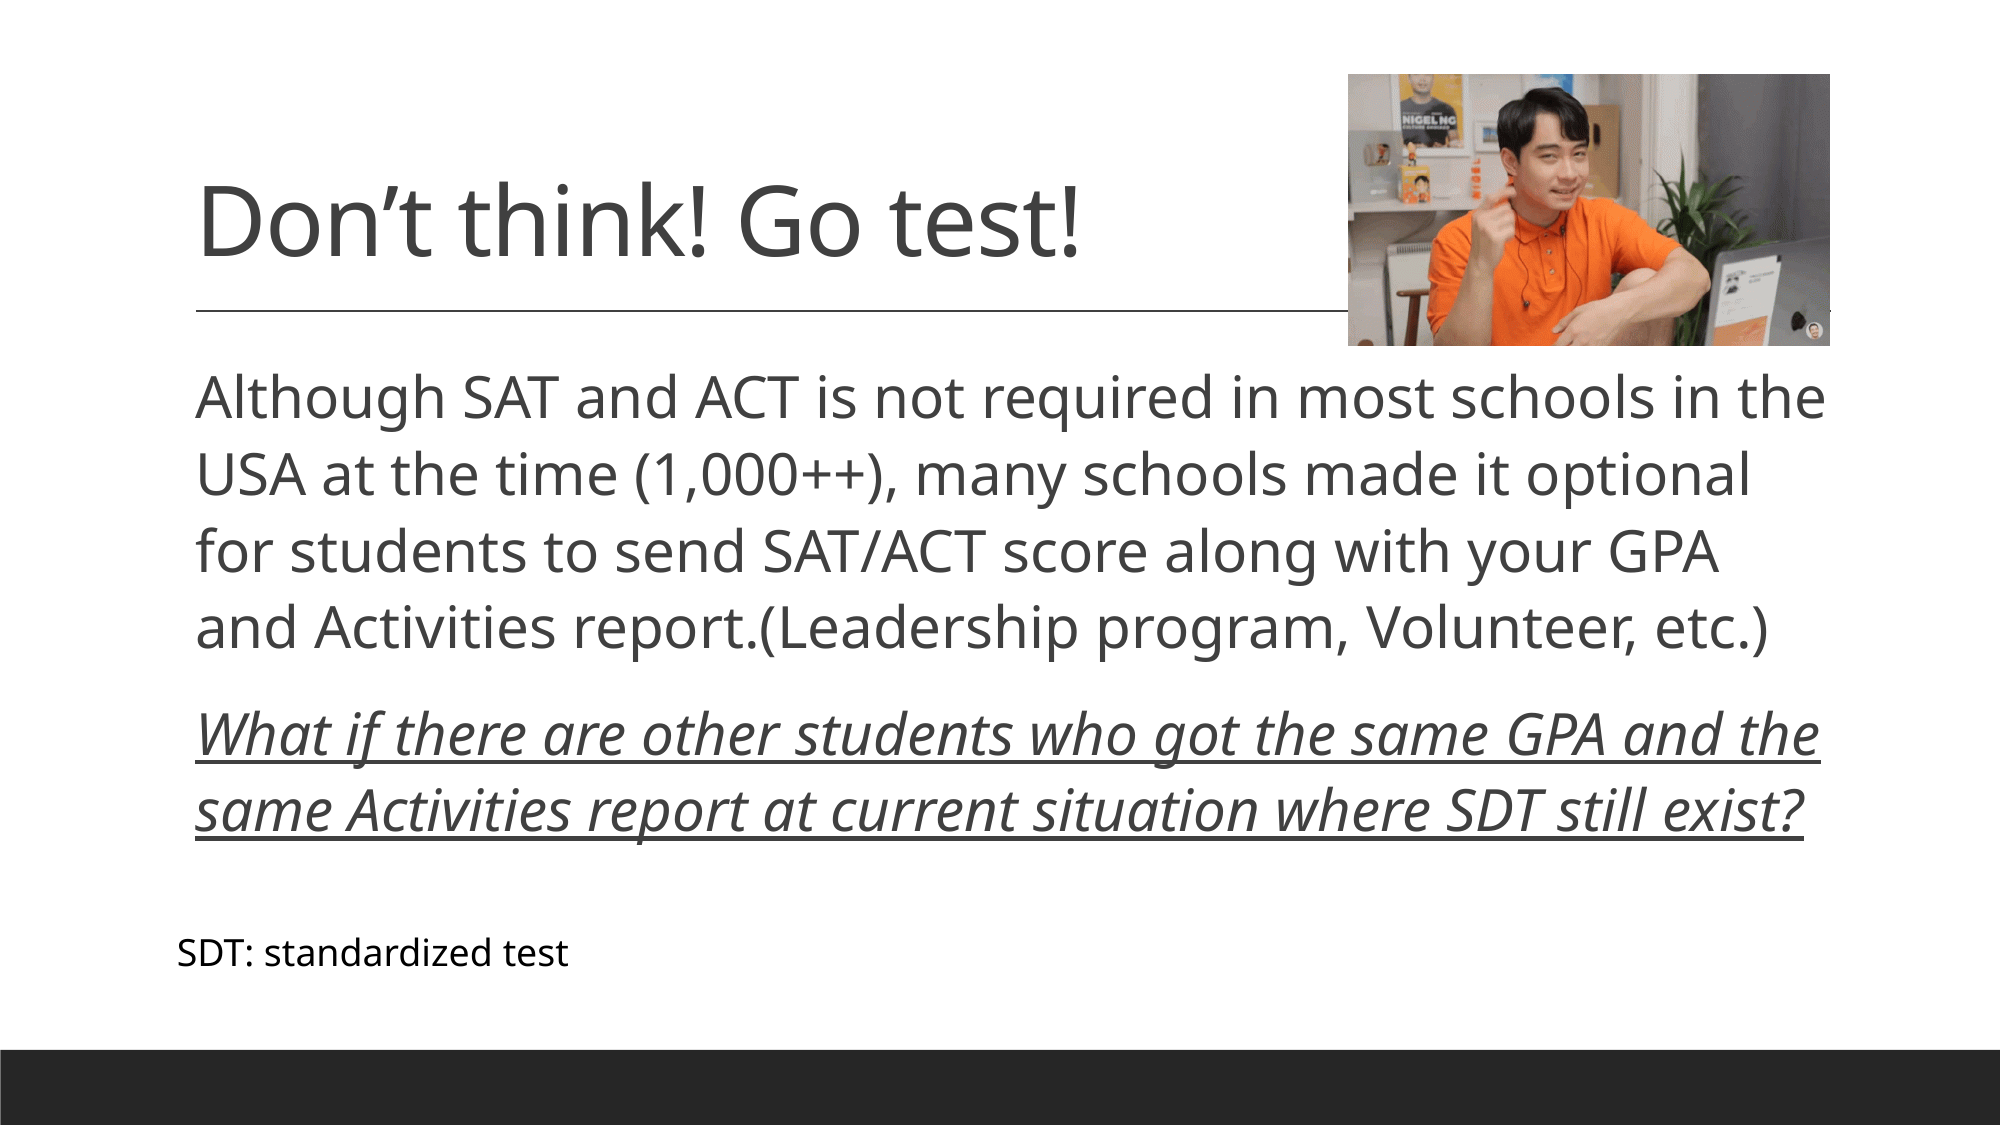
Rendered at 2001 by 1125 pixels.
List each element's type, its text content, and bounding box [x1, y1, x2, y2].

title Don’t think! Go test! [180, 47, 1830, 285]
text_box SDT: standardized test [162, 922, 585, 982]
list Although SAT and ACT is not required in most schools in the USA at the time (1,000++), many schools made it optional for students to send SAT/ACT score along with your GPA and Activities report.(Leadership program, Volunteer, etc.) What if there are other students who got the same GPA and the same Activities report at current situation where SDT still exist? [180, 345, 1830, 963]
picture [1347, 74, 1831, 347]
